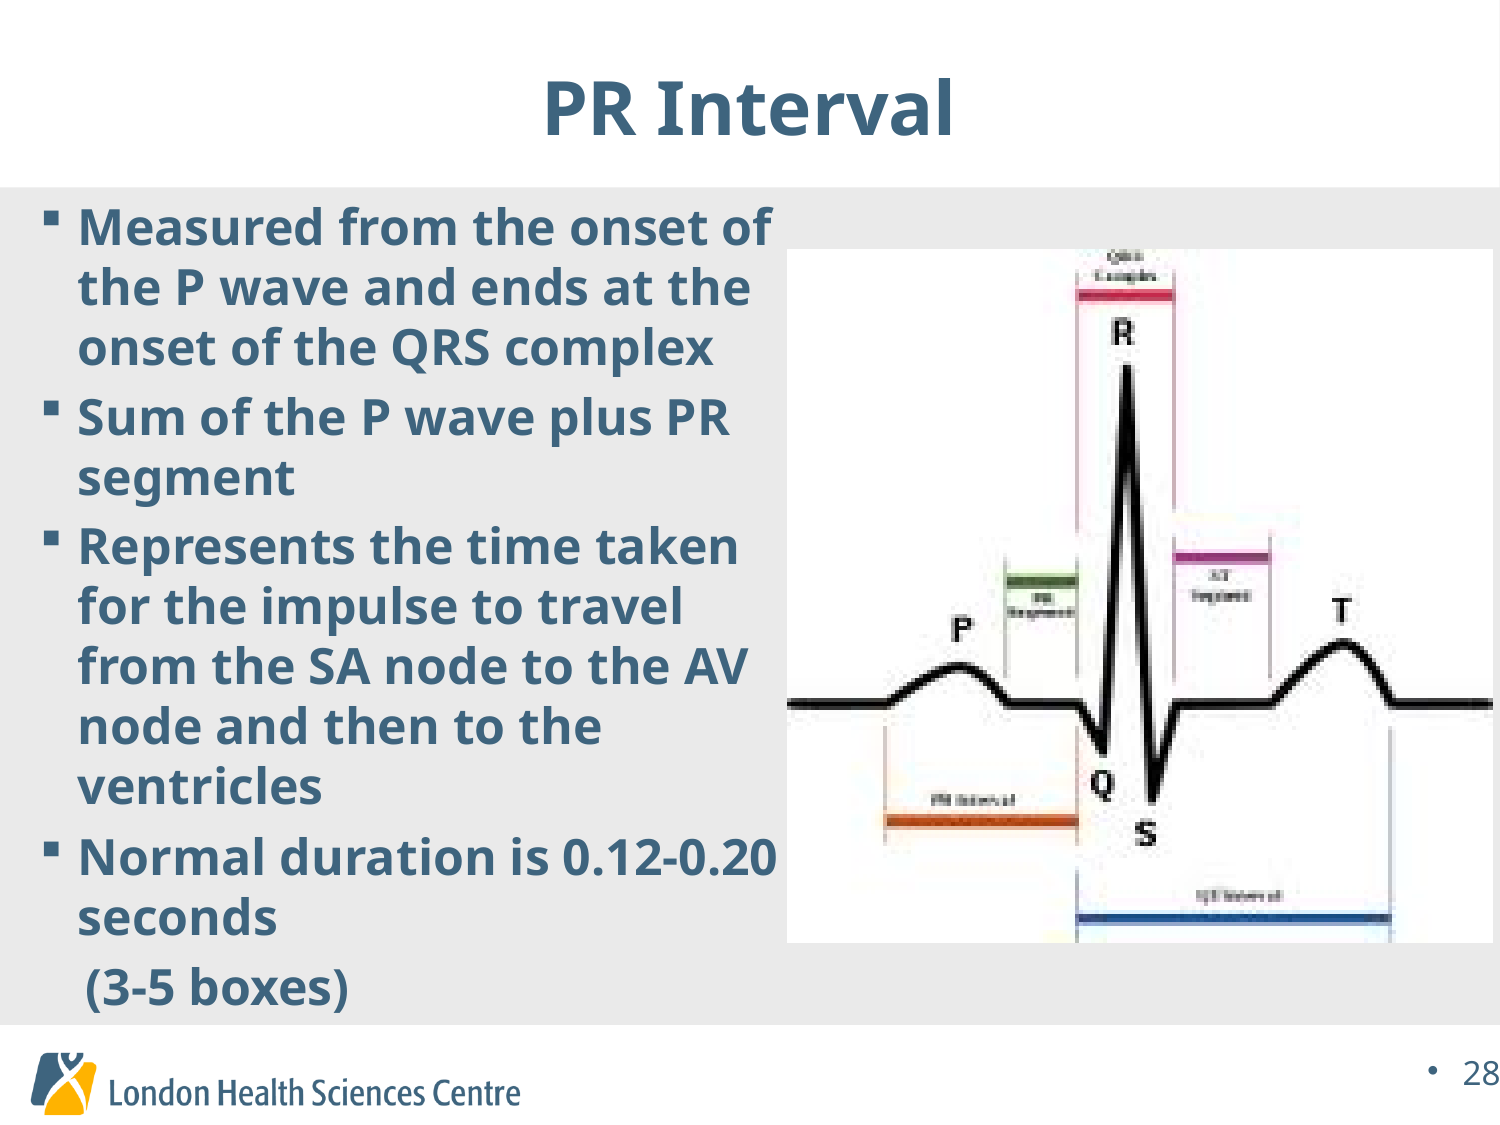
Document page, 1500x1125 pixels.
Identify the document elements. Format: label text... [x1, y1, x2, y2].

picture [787, 249, 1493, 944]
picture [12, 1034, 538, 1122]
title PR Interval [0, 0, 1500, 188]
list Measured from the onset of the P wave and ends at the onset of the QRS complex Sum of the P wave plus PR segment Represents the time taken for the impulse to travel from the SA node to the AV node and then to the ventricles Normal duration is 0.12-0.20 seconds (3-5 boxes) [24, 187, 813, 1006]
